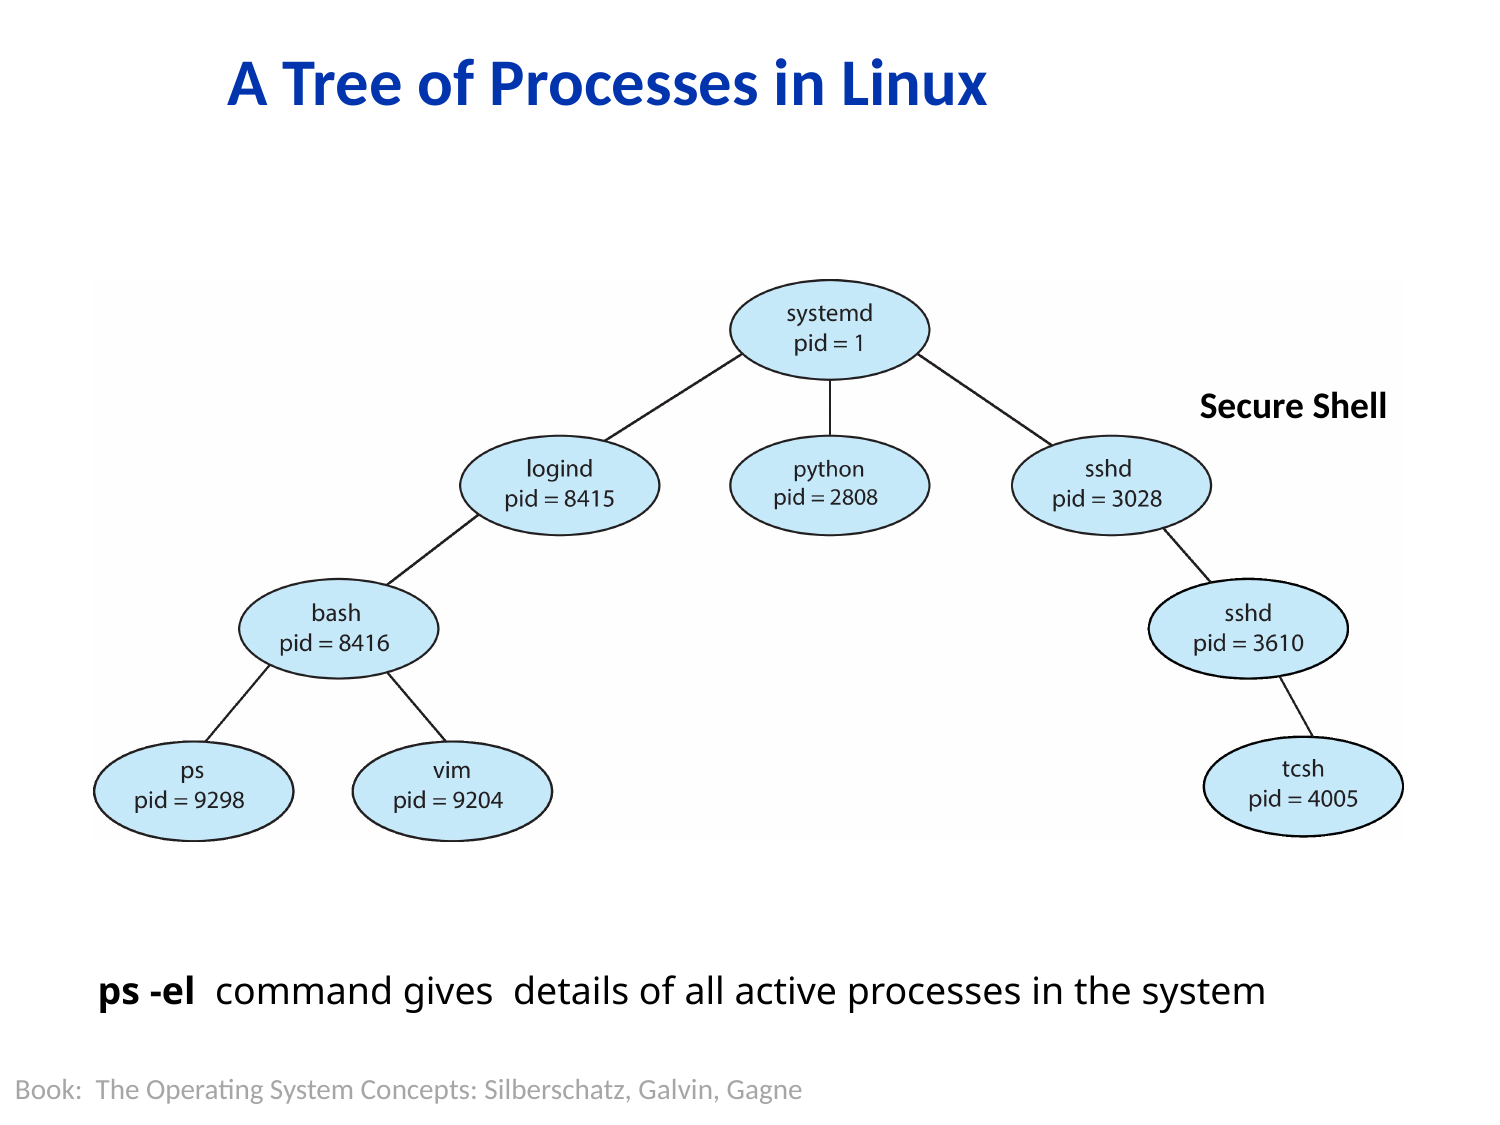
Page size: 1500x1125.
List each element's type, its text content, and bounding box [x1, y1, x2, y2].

title A Tree of Processes in Linux [212, 36, 1404, 131]
picture [93, 278, 1404, 843]
text_box Book: The Operating System Concepts: Silberschatz, Galvin, Gagne [0, 1063, 1315, 1113]
text_box ps -el command gives details of all active processes in the system [82, 959, 1283, 1020]
